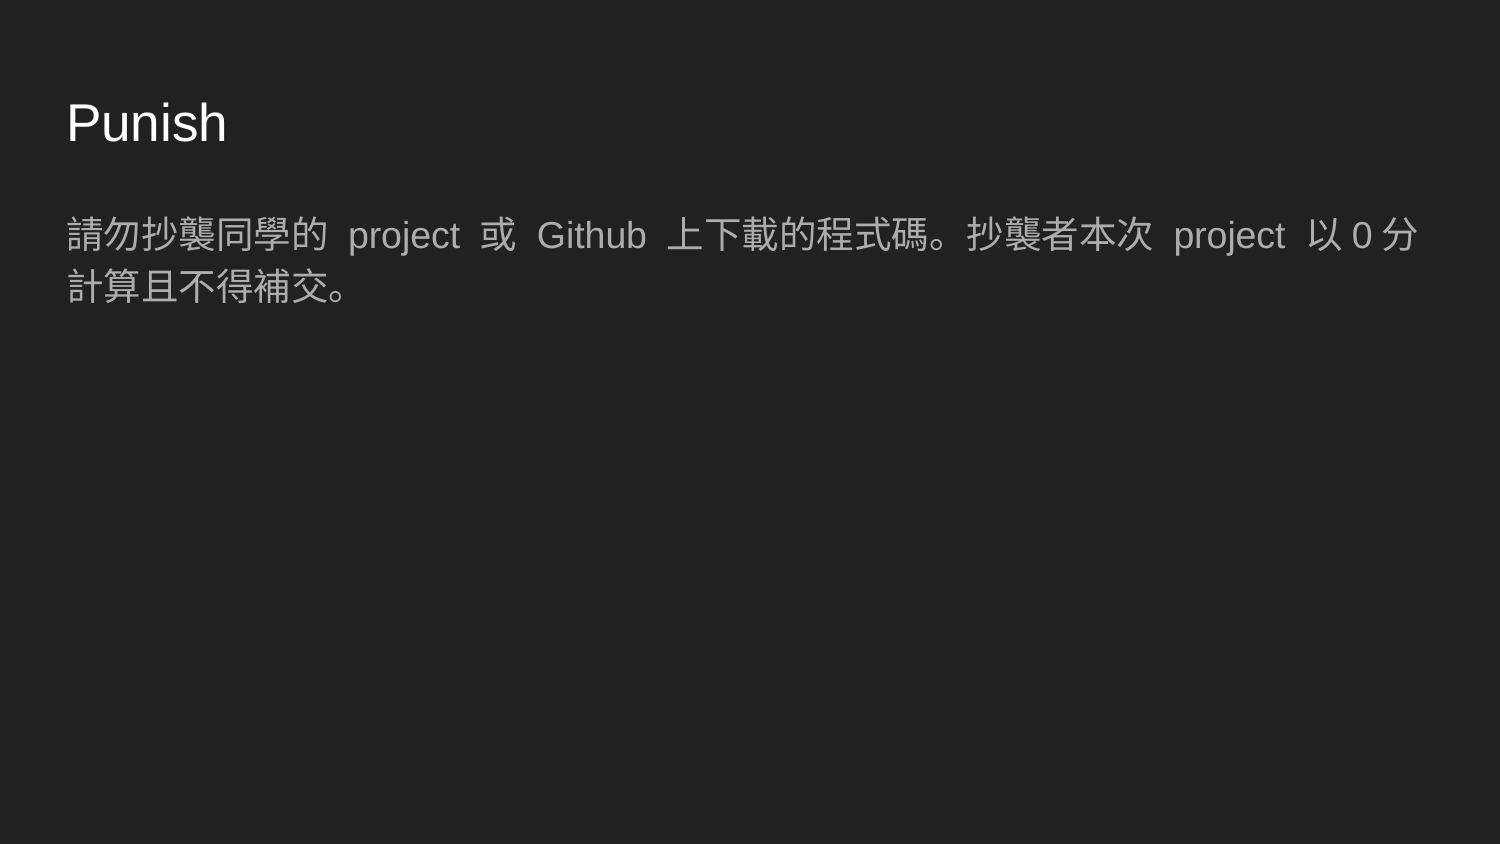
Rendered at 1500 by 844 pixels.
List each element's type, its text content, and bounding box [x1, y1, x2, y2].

list 請勿抄襲同學的 project 或 Github 上下載的程式碼。抄襲者本次 project 以0分計算且不得補交。 [51, 189, 1449, 750]
title Punish [51, 72, 1449, 167]
